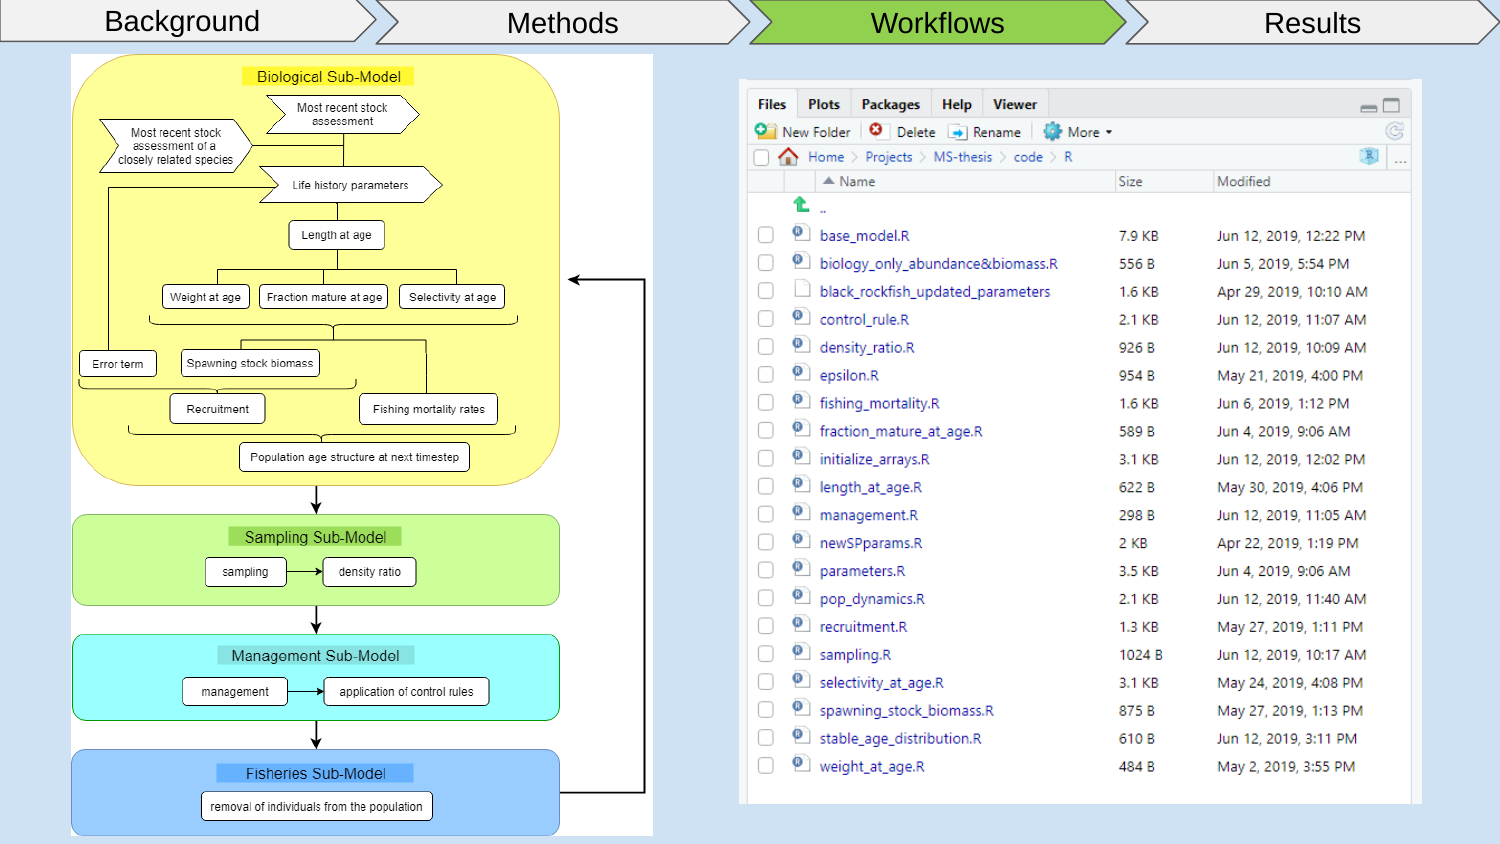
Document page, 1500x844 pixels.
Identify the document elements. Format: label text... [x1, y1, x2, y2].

text_box Background [0, 0, 377, 42]
text_box Results [1126, 0, 1500, 44]
text_box Workflows [749, 0, 1127, 44]
picture [738, 79, 1422, 804]
picture [71, 53, 653, 836]
text_box Methods [376, 0, 750, 44]
